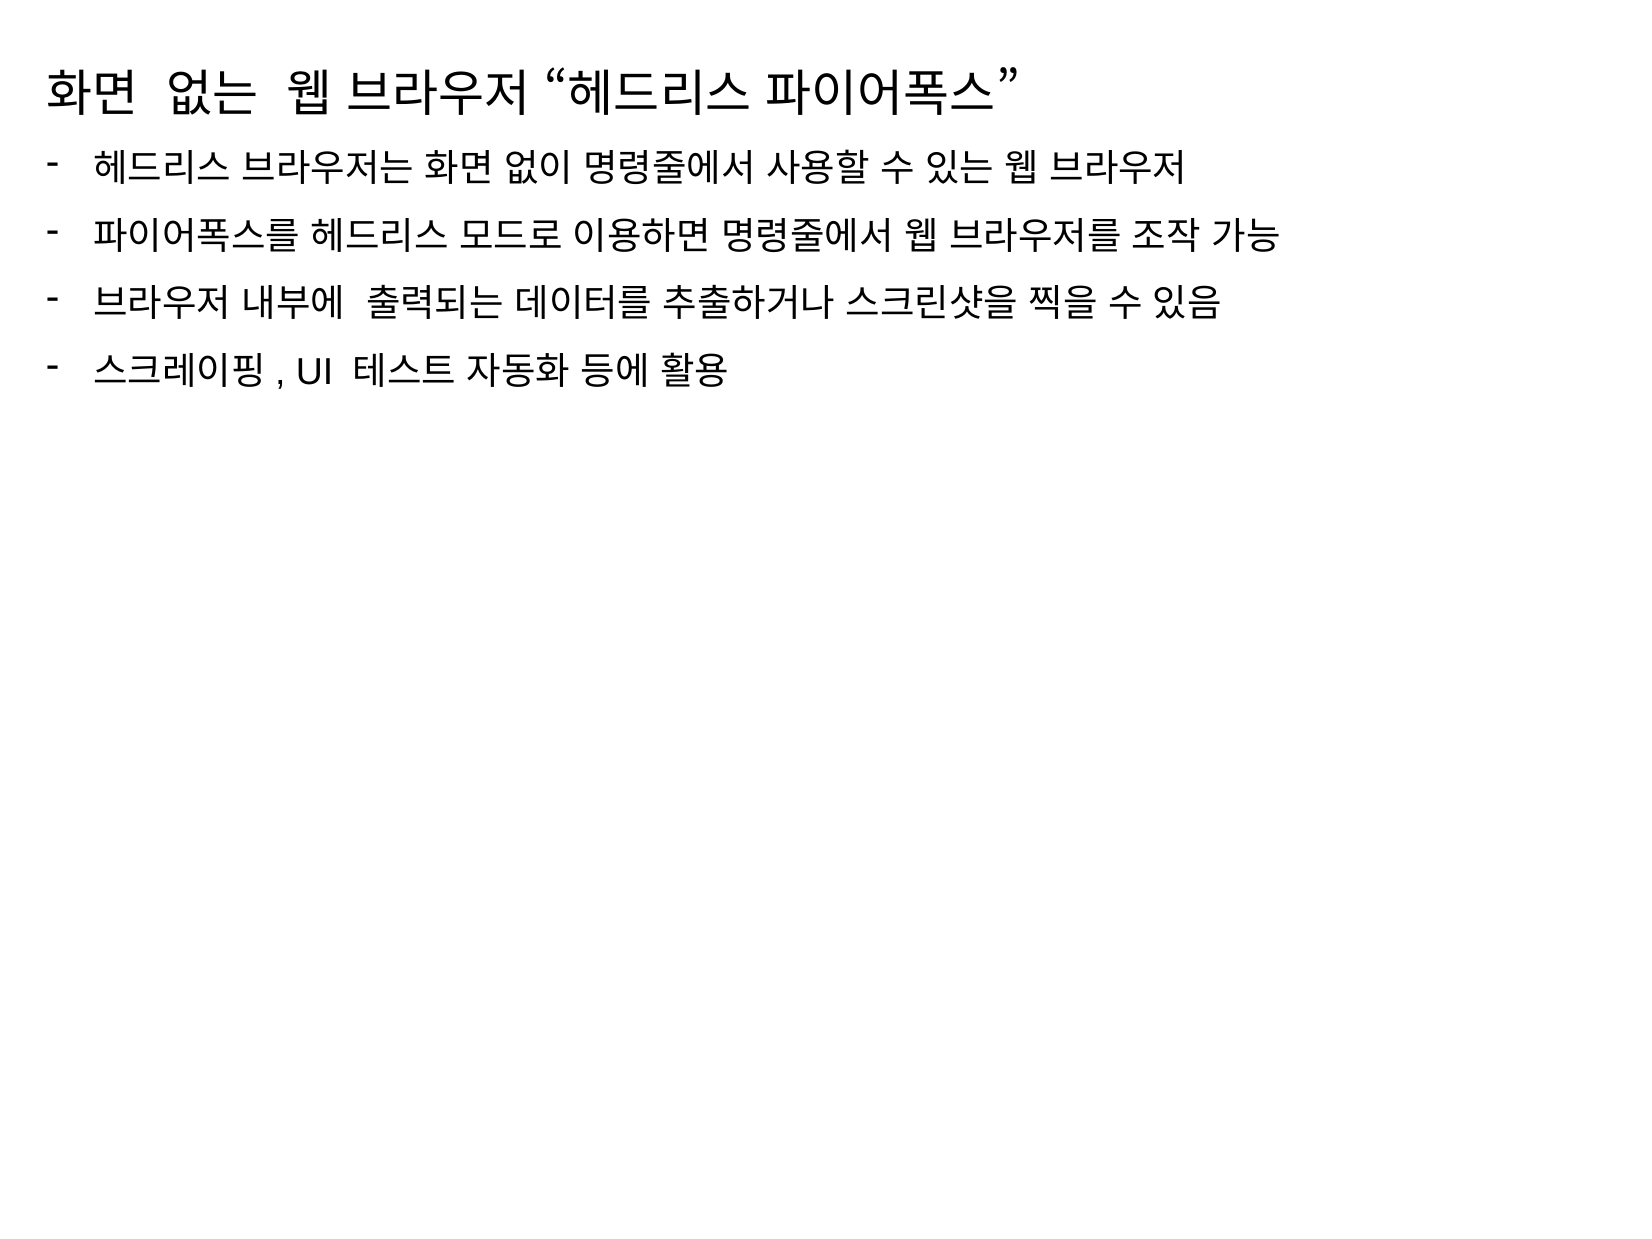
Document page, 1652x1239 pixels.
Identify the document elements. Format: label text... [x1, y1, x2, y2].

text_box 화면 없는 웹 브라우저 “헤드리스 파이어폭스” 헤드리스 브라우저는 화면 없이 명령줄에서 사용할 수 있는 웹 브라우저 파이어폭스를 헤드리스 모드로 이용하면 명령줄에서 웹 브라우저를 조작 가능 브라우저 내부에 출력되는 데이터를 추출하거나 스크린샷을 찍을 수 있음 스크레이핑, UI 테스트 자동화 등에 활용 [44, 31, 1607, 392]
